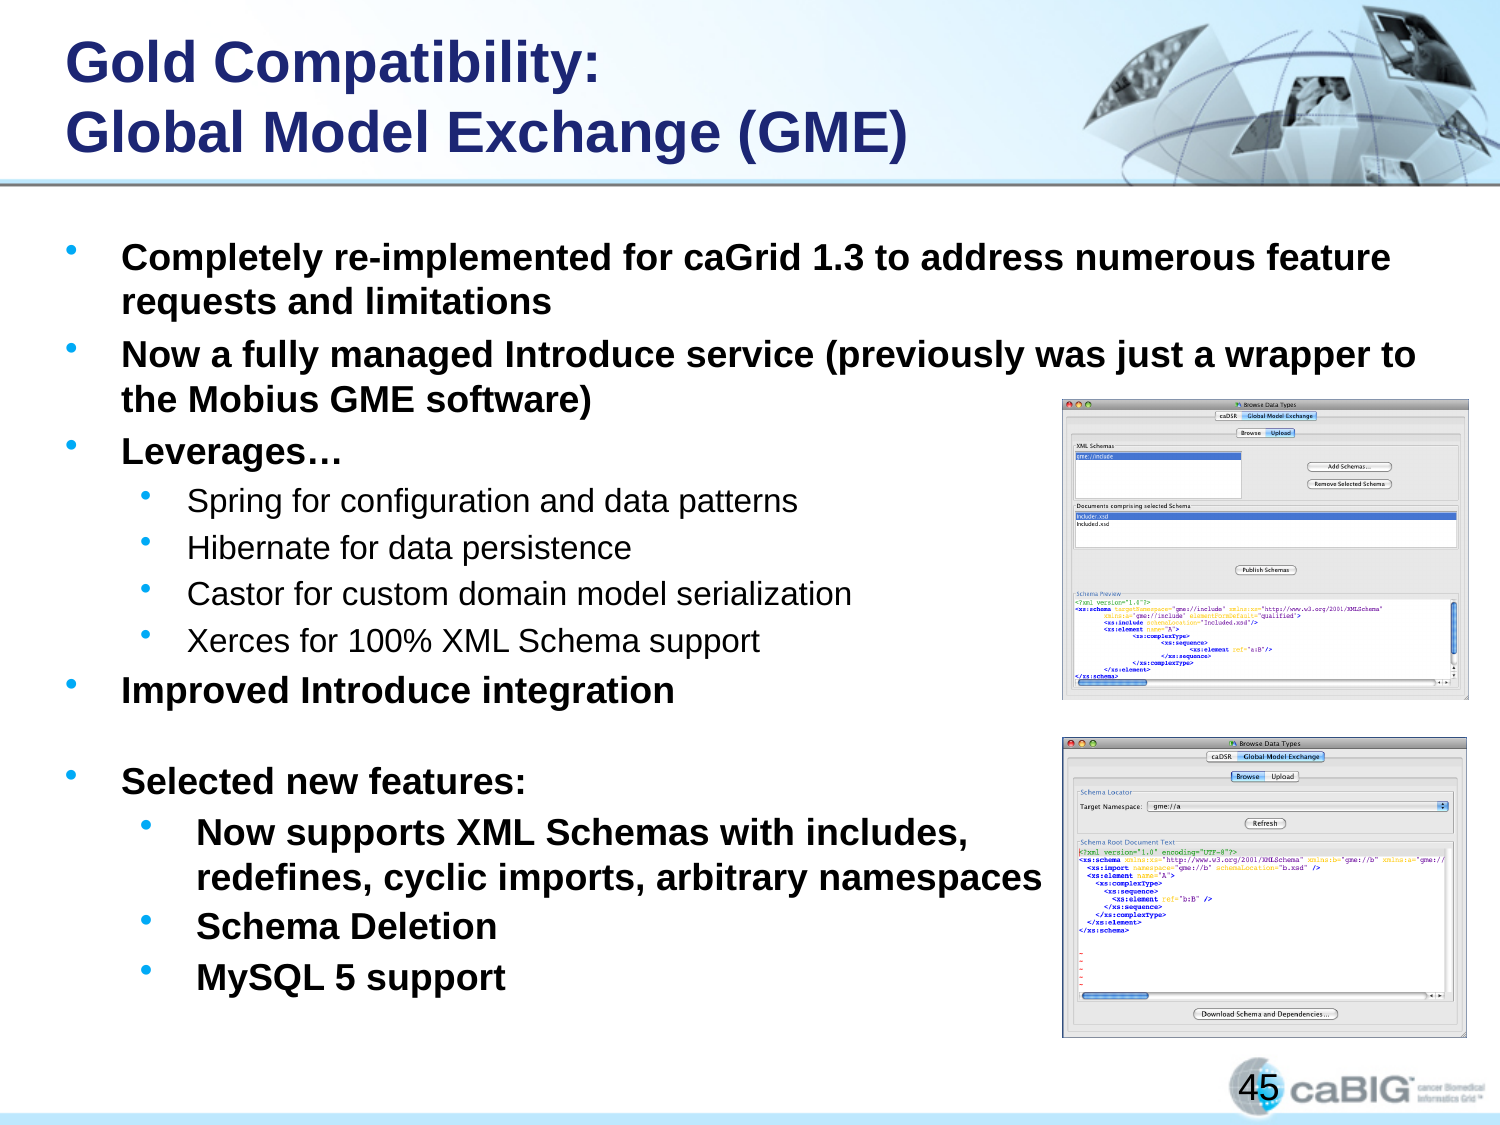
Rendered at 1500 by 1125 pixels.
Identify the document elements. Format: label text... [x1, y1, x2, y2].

list Completely re-implemented for caGrid 1.3 to address numerous feature requests and limitations Now a fully managed Introduce service (previously was just a wrapper to the Mobius GME software) Leverages… Spring for configuration and data patterns Hibernate for data persistence Castor for custom domain model serialization Xerces for 100% XML Schema support Improved Introduce integration [49, 224, 1438, 776]
picture [0, 0, 1500, 1125]
text_box Selected new features: Now supports XML Schemas with includes, redefines, cyclic imports, arbitrary namespaces Schema Deletion MySQL 5 support [50, 750, 1063, 1100]
title Gold Compatibility: Global Model Exchange (GME) [49, 0, 1176, 188]
